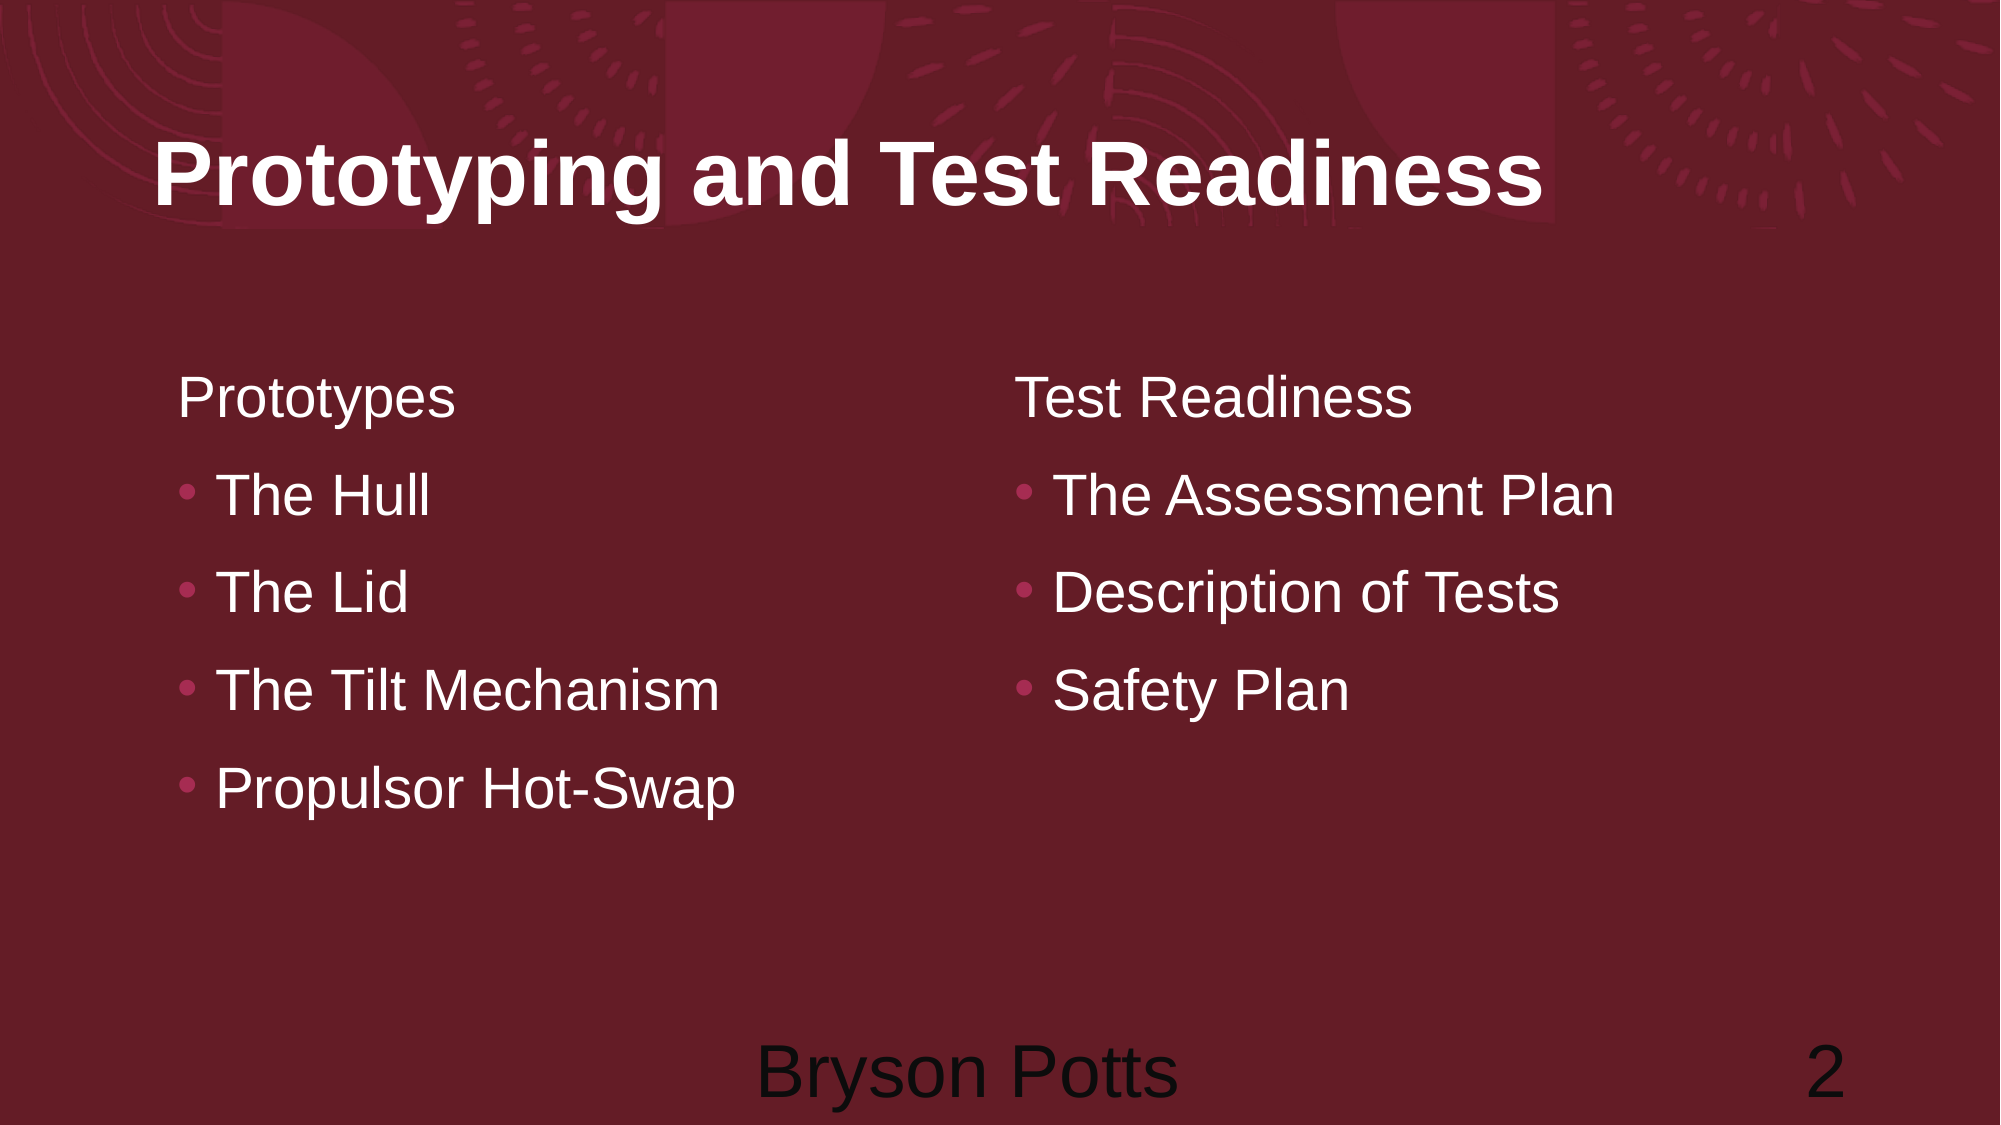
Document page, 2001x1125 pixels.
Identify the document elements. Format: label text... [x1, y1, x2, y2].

list Test Readiness The Assessment Plan Description of Tests Safety Plan [1025, 344, 1863, 1033]
text_box Bryson Potts 2 [172, 1037, 1863, 1098]
title Prototyping and Test Readiness [137, 60, 1863, 278]
text_box Prototypes The Hull The Lid The Tilt Mechanism Propulsor Hot-Swap [162, 344, 1025, 1033]
